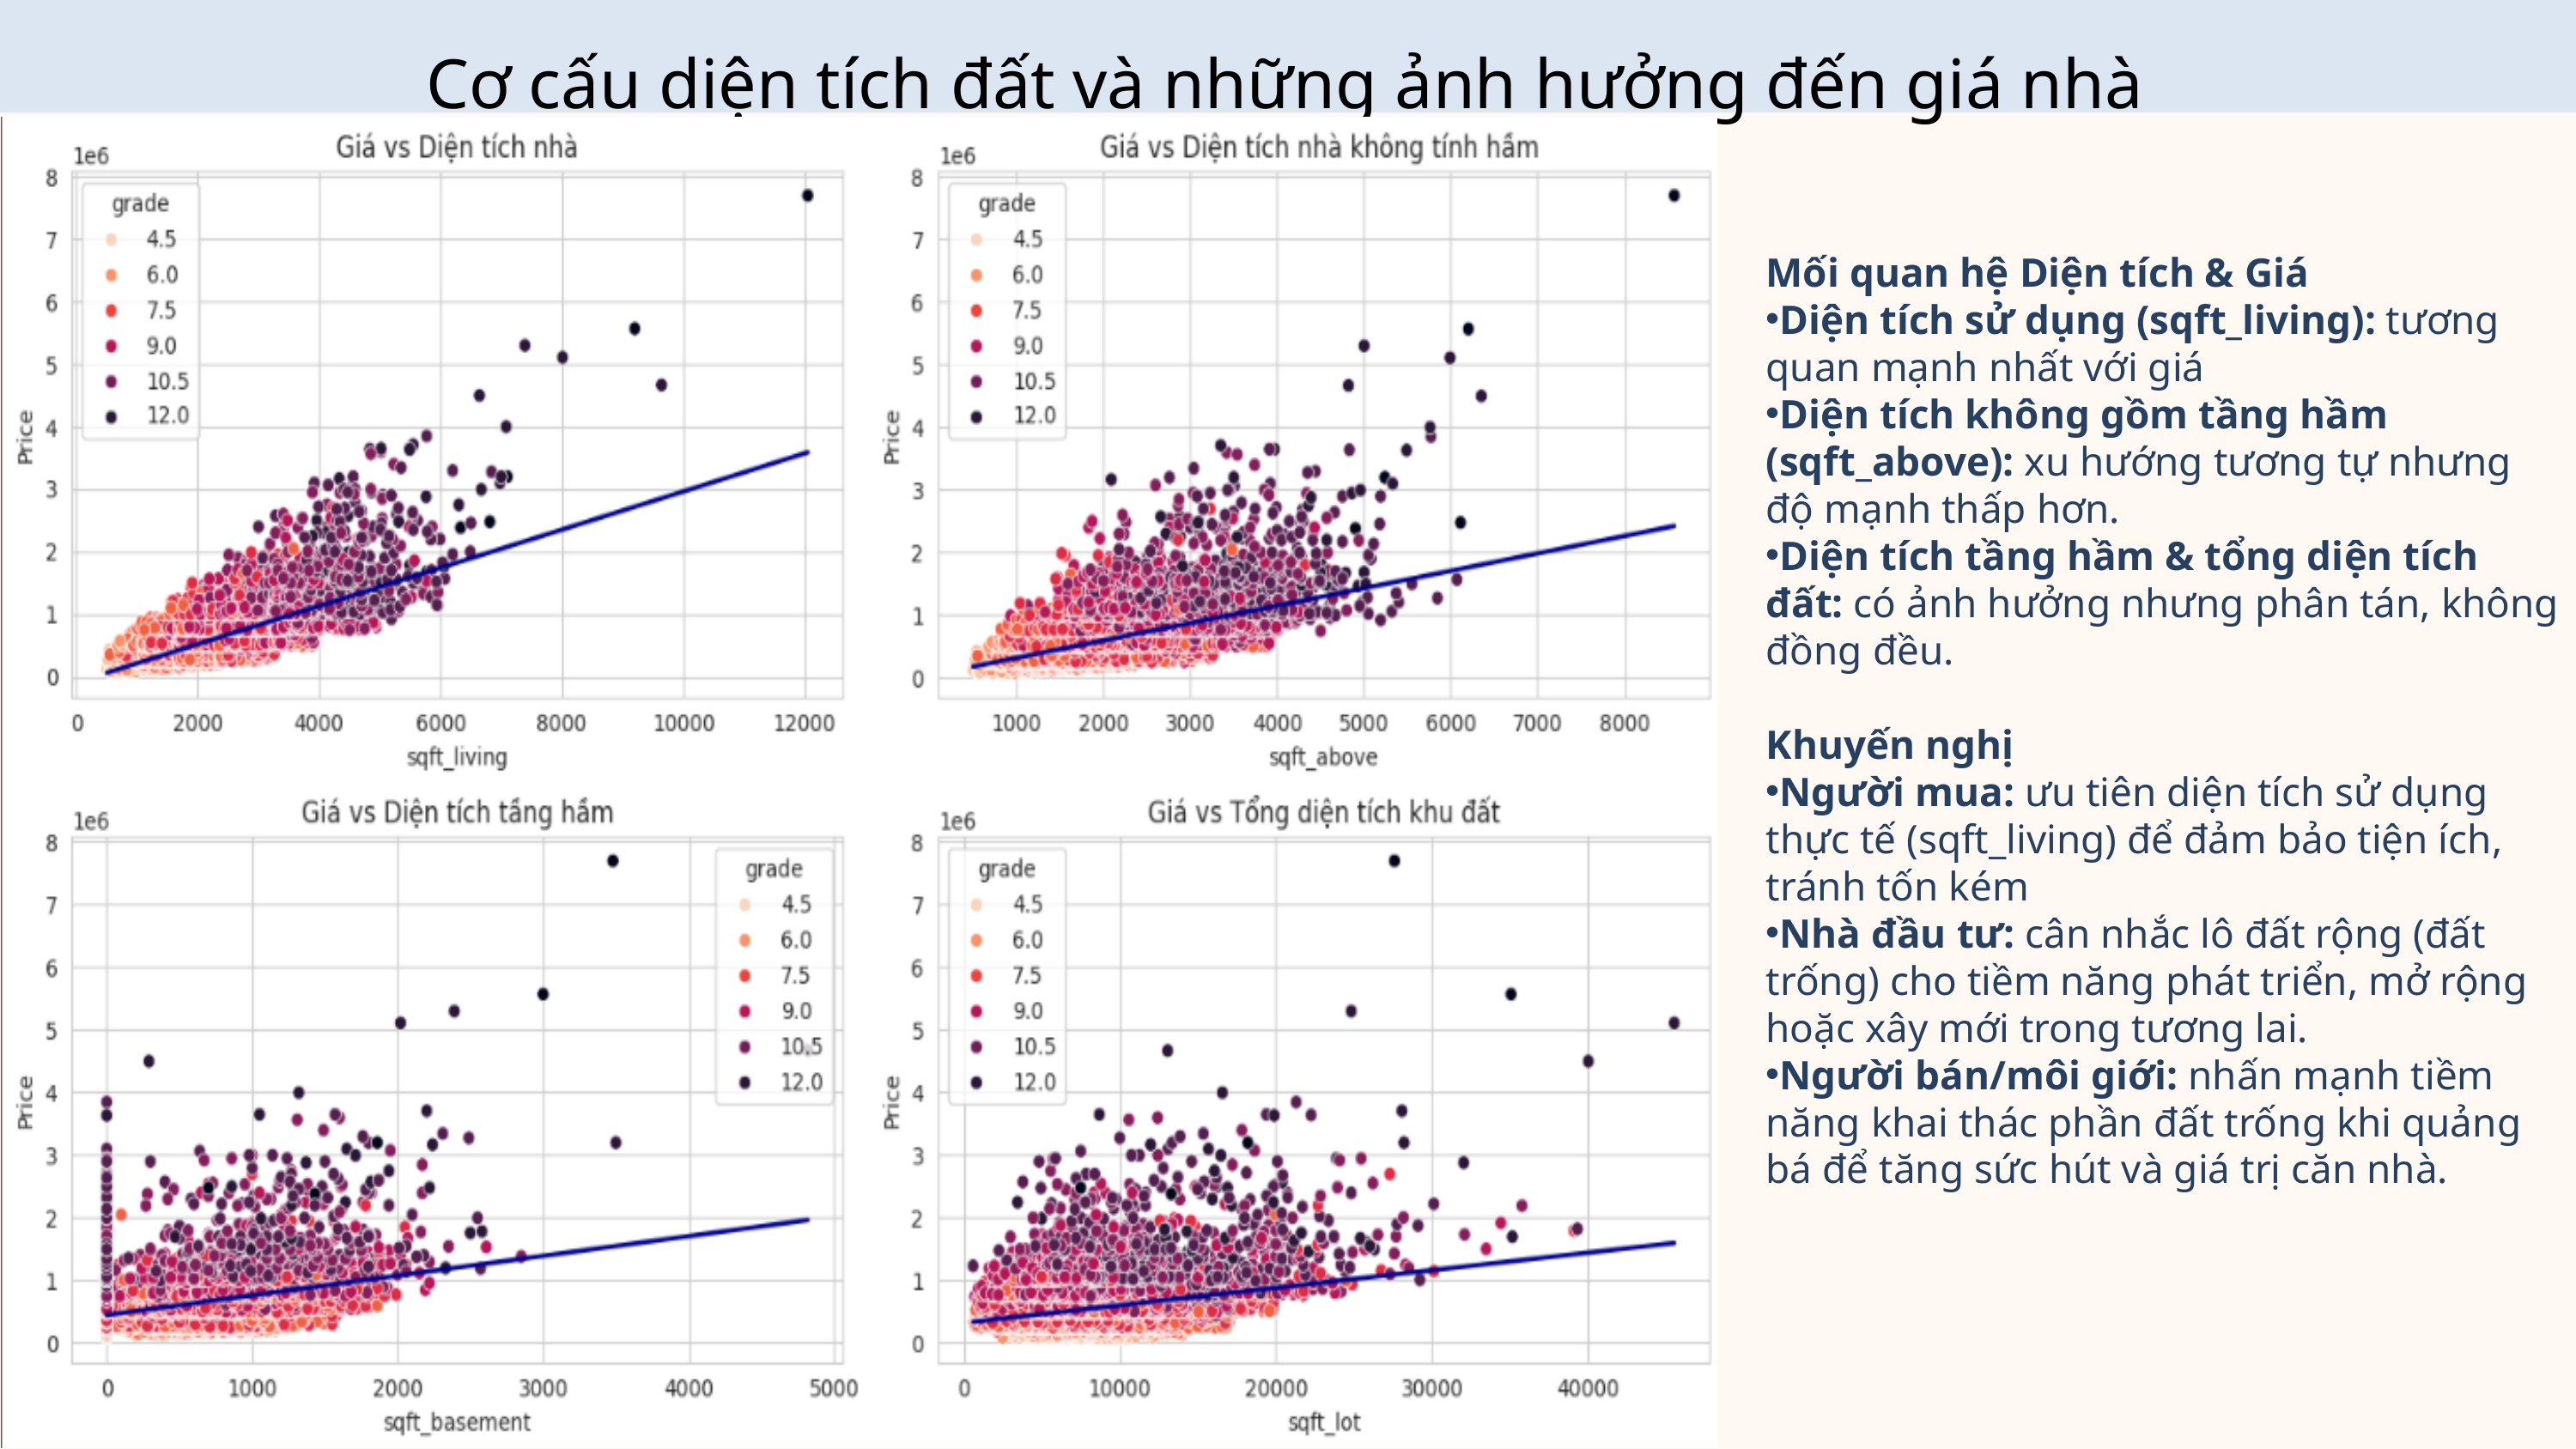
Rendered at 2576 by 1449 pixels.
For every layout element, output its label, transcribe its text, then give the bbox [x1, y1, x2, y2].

text_box Cơ cấu diện tích đất và những ảnh hưởng đến giá nhà [0, 0, 2576, 113]
text_box Mối quan hệ Diện tích & Giá Diện tích sử dụng (sqft_living): tương quan mạnh nhất với giá Diện tích không gồm tầng hầm (sqft_above): xu hướng tương tự nhưng độ mạnh thấp hơn. Diện tích tầng hầm & tổng diện tích đất: có ảnh hưởng nhưng phân tán, không đồng đều. Khuyến nghị Người mua: ưu tiên diện tích sử dụng thực tế (sqft_living) để đảm bảo tiện ích, tránh tốn kém Nhà đầu tư: cân nhắc lô đất rộng (đất trống) cho tiềm năng phát triển, mở rộng hoặc xây mới trong tương lai. Người bán/môi giới: nhấn mạnh tiềm năng khai thác phần đất trống khi quảng bá để tăng sức hút và giá trị căn nhà. [1753, 241, 2573, 1198]
picture [1, 116, 1718, 1448]
